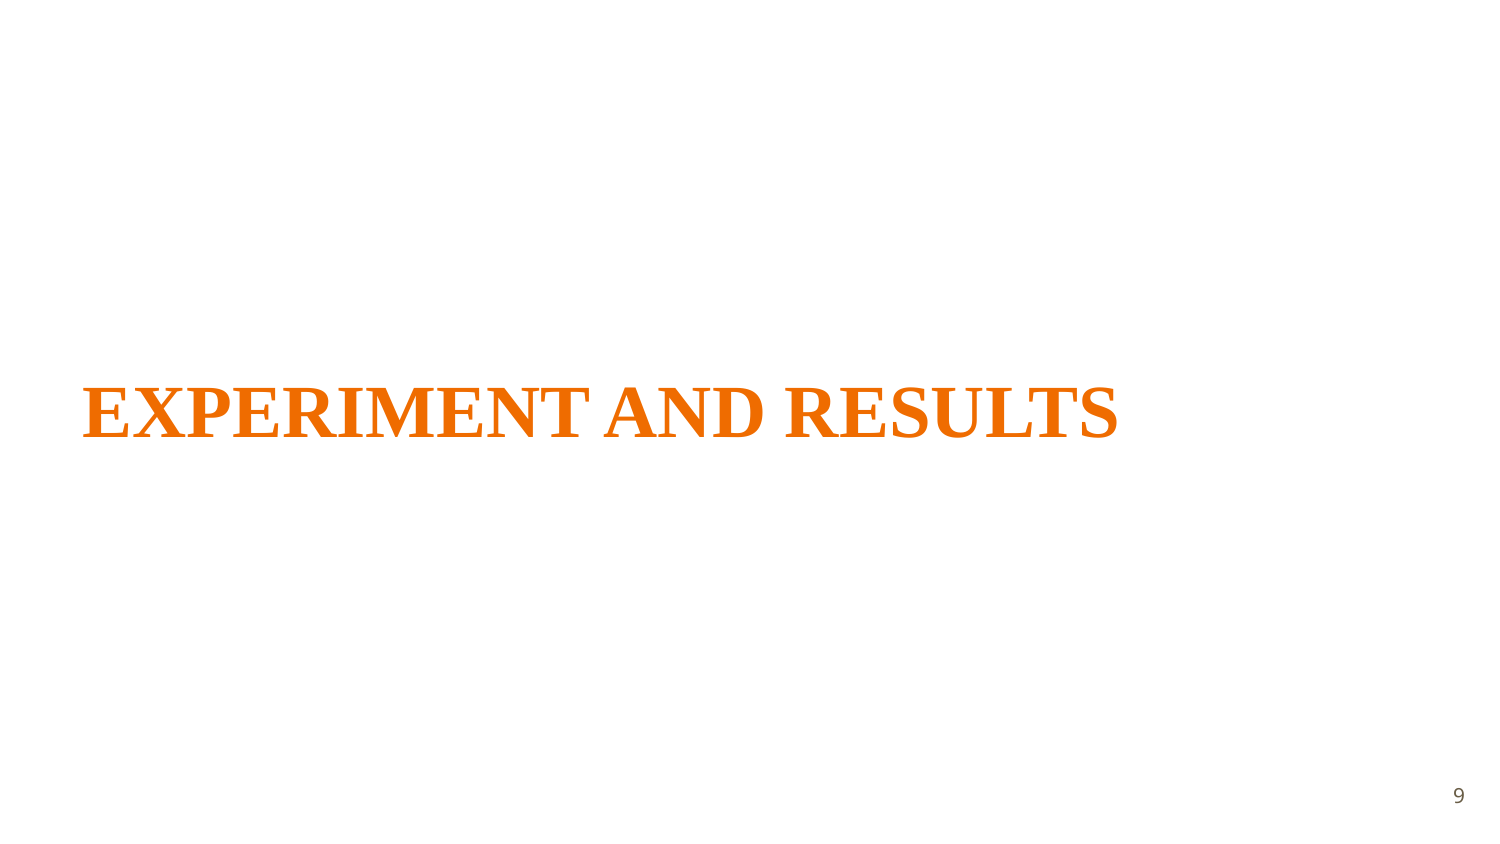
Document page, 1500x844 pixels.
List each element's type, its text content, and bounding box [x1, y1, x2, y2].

title EXPERIMENT AND RESULTS [67, 347, 1465, 464]
slide_number 9 [1389, 764, 1480, 830]
